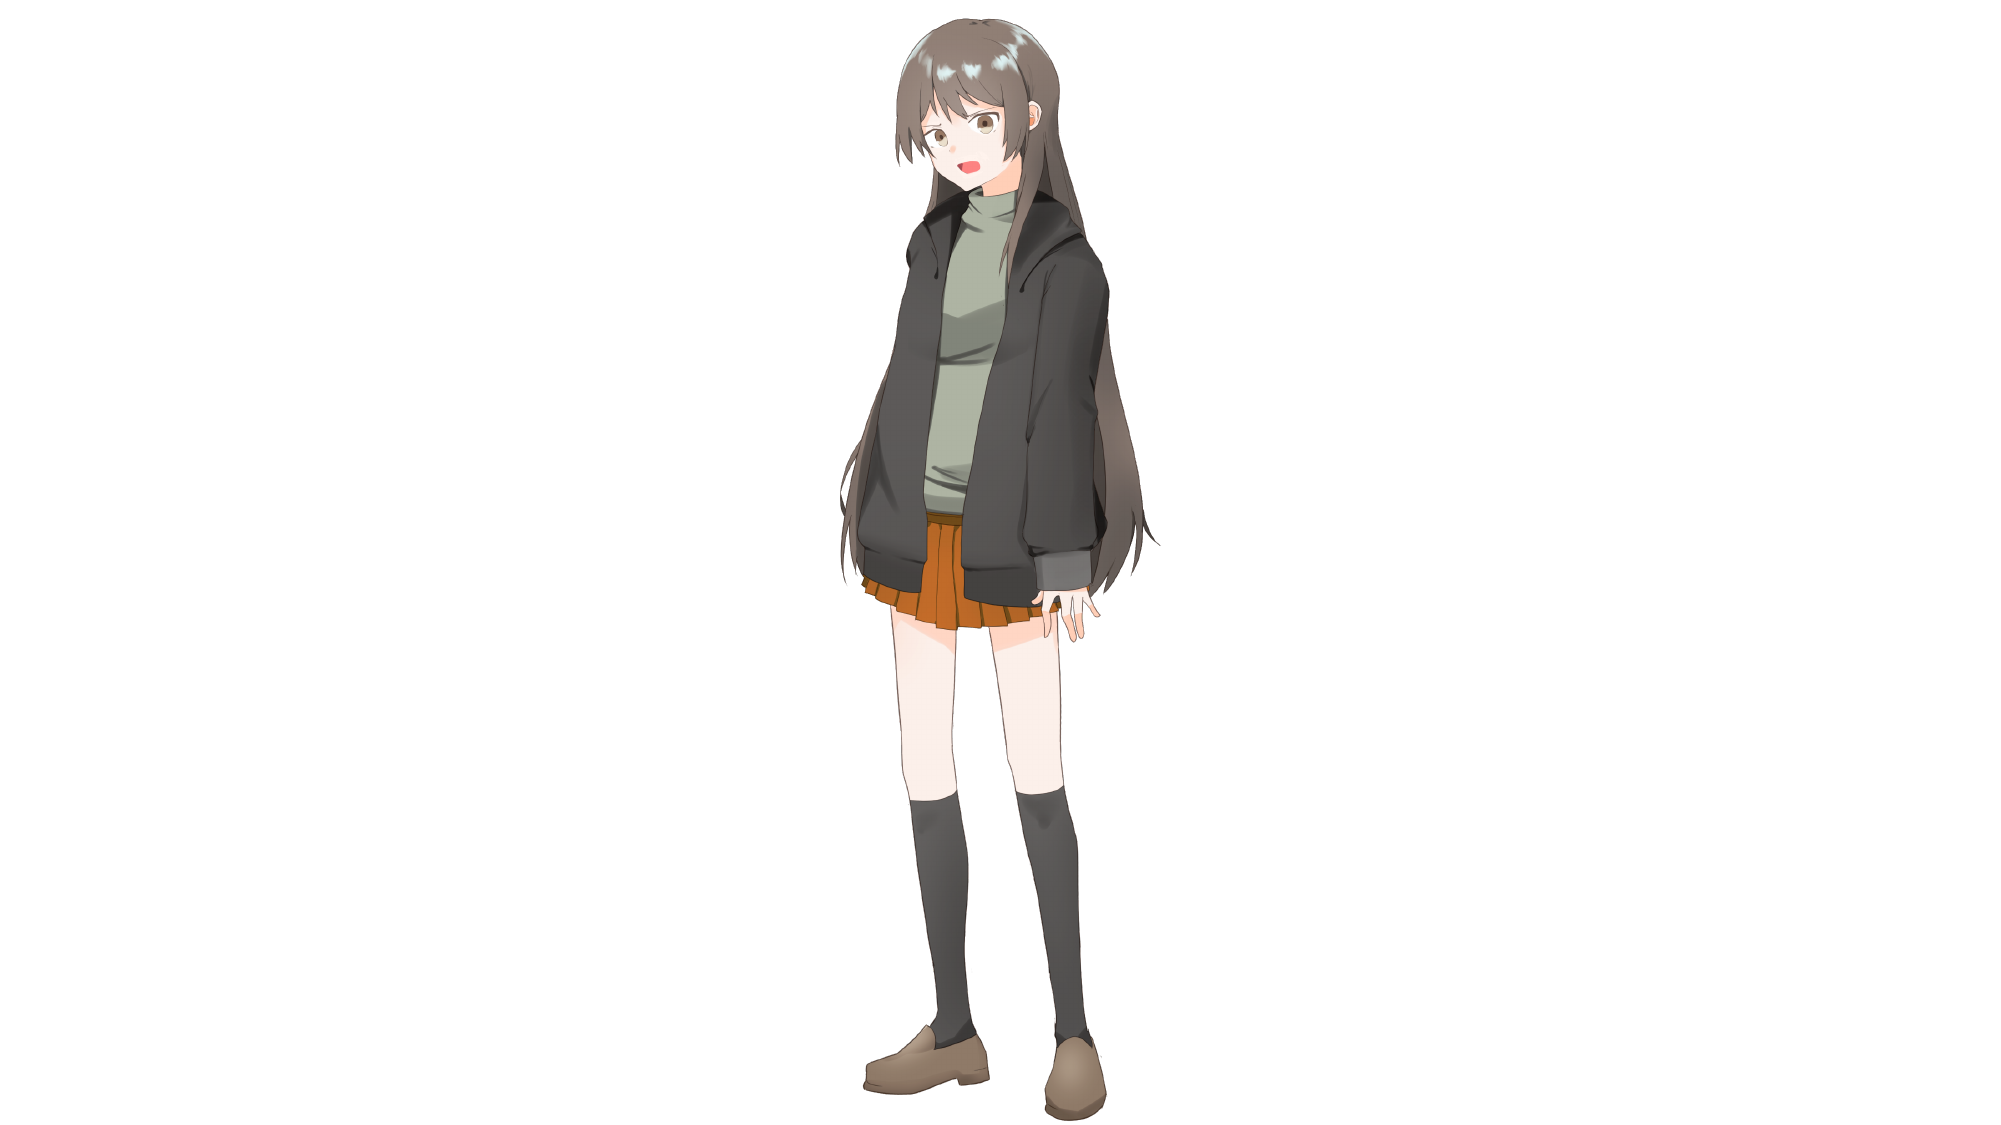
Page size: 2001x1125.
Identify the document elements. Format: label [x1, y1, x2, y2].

picture [601, 0, 1398, 1125]
